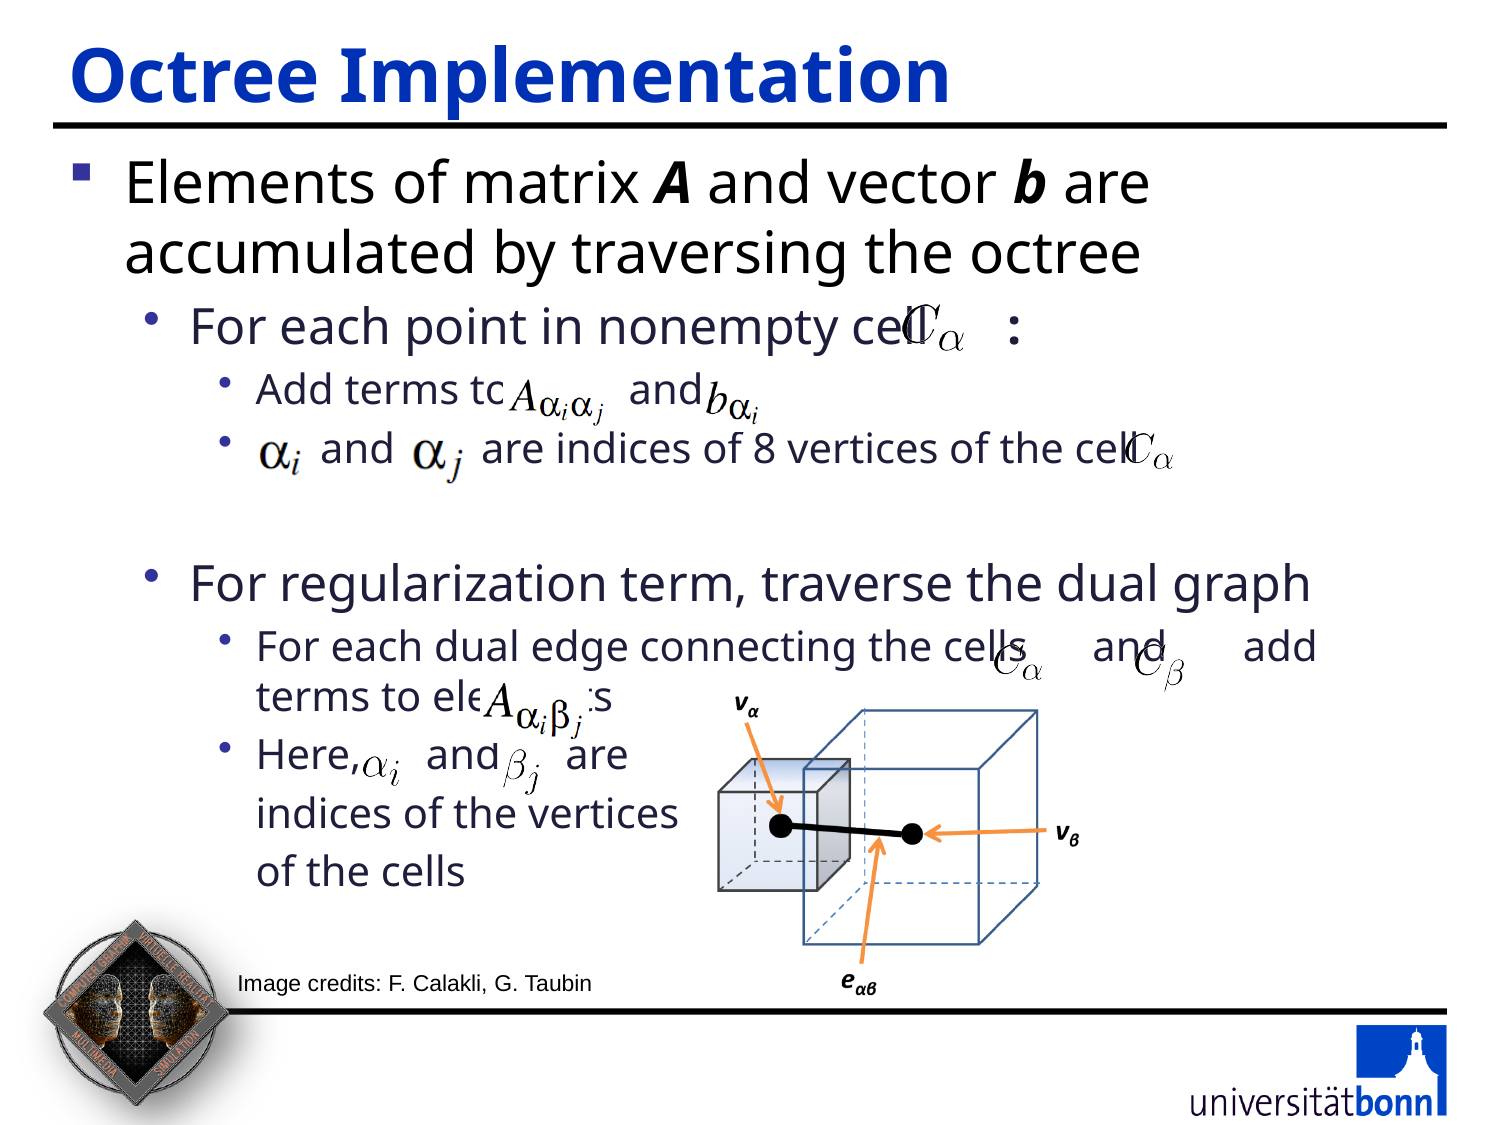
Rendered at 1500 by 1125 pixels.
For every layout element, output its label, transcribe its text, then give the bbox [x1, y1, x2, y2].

picture [714, 644, 1091, 1003]
picture [1124, 433, 1173, 469]
list Elements of matrix A and vector b are accumulated by traversing the octree For each point in nonempty cell : Add terms to and and are indices of 8 vertices of the cell For regularization term, traverse the dual graph For each dual edge connecting the cells and add terms to elements Here, and are indices of the vertices of the cells [52, 136, 1448, 1012]
picture [702, 374, 762, 432]
picture [363, 756, 399, 786]
picture [503, 749, 540, 795]
picture [409, 433, 469, 490]
picture [1189, 1023, 1448, 1117]
title Octree Implementation [52, 18, 1448, 126]
picture [1135, 644, 1184, 692]
picture [480, 679, 589, 743]
picture [41, 917, 229, 1106]
picture [503, 371, 610, 428]
picture [902, 304, 964, 351]
picture [257, 433, 305, 481]
text_box Image credits: F. Calakli, G. Taubin [222, 960, 709, 1004]
